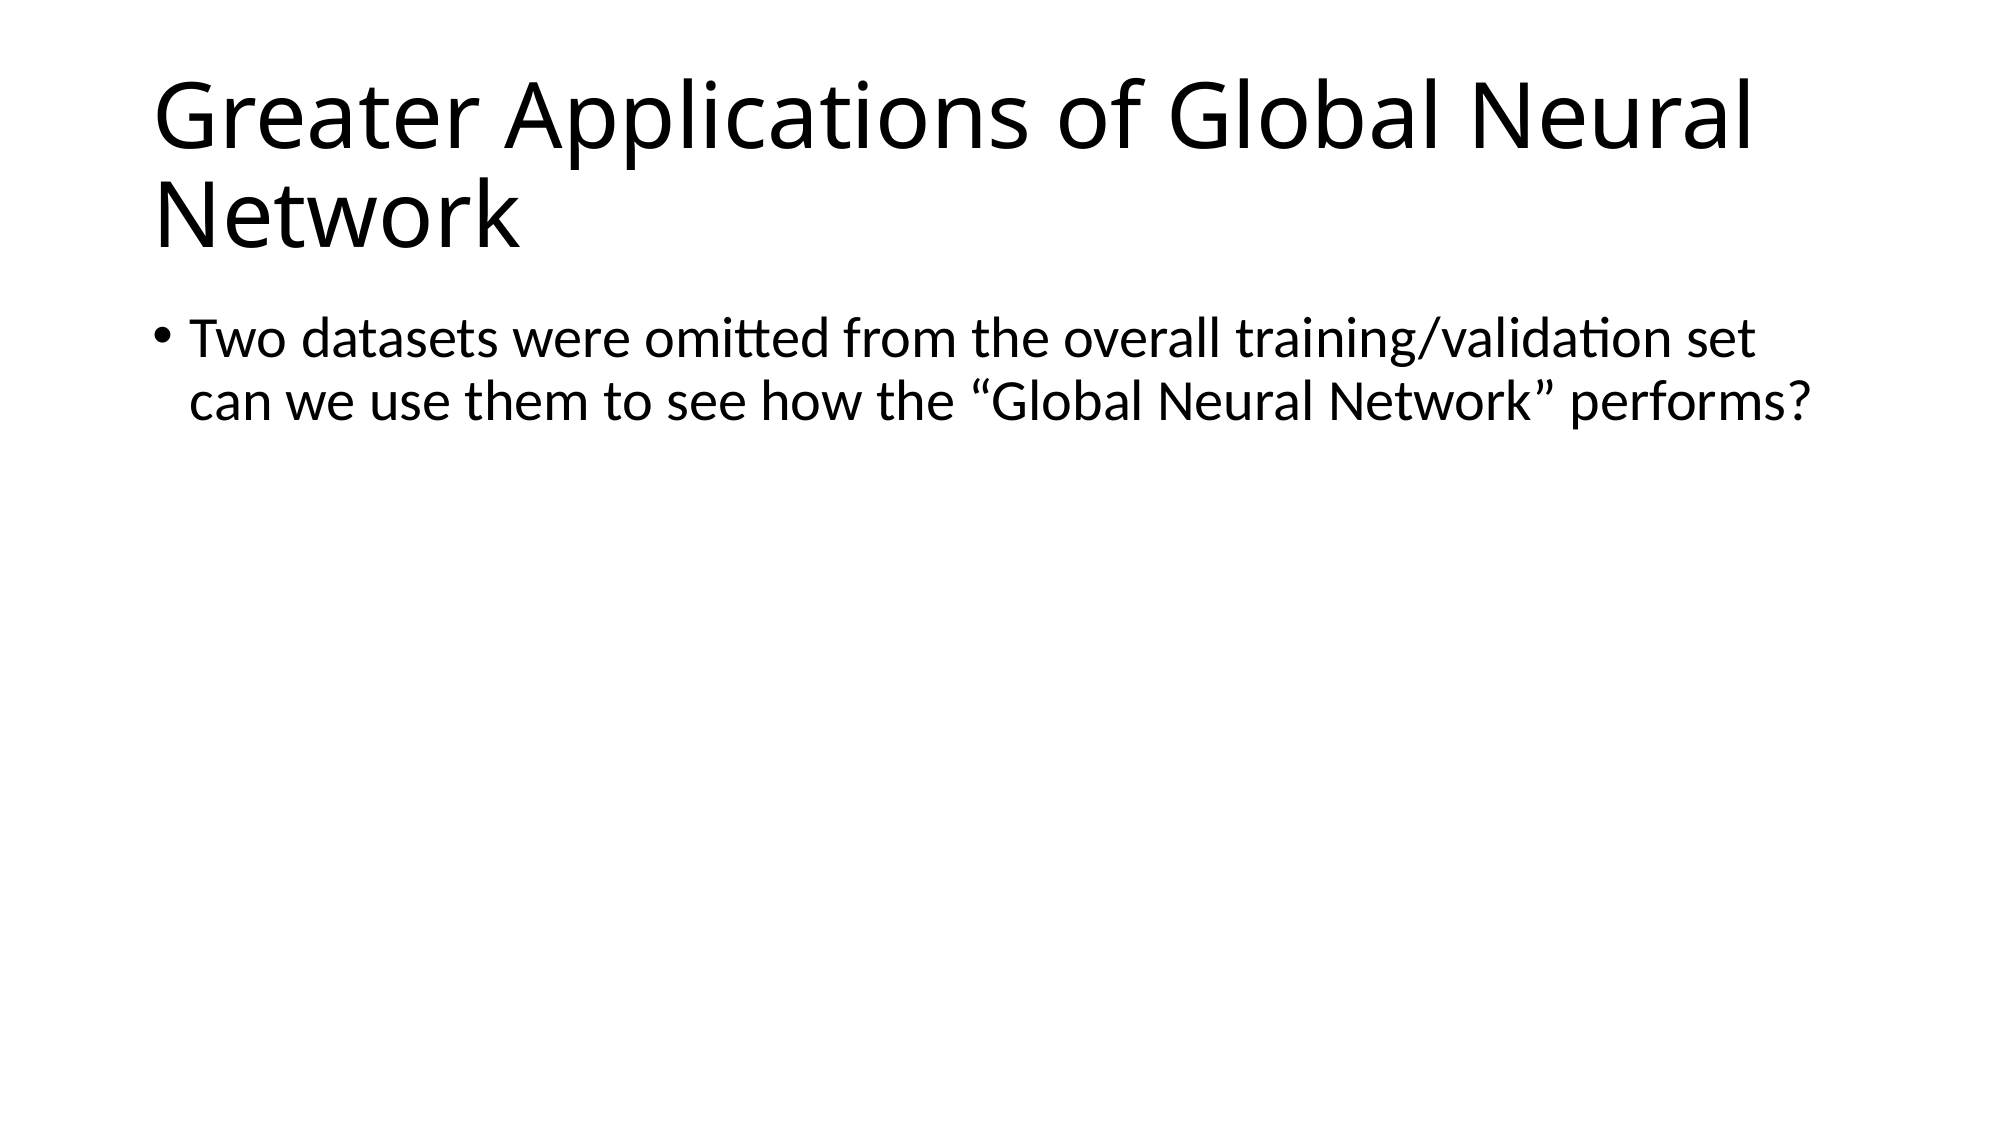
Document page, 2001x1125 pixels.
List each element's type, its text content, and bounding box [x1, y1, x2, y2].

list Two datasets were omitted from the overall training/validation set can we use them to see how the “Global Neural Network” performs? [137, 299, 1863, 1014]
title Greater Applications of Global Neural Network [137, 59, 1863, 278]
